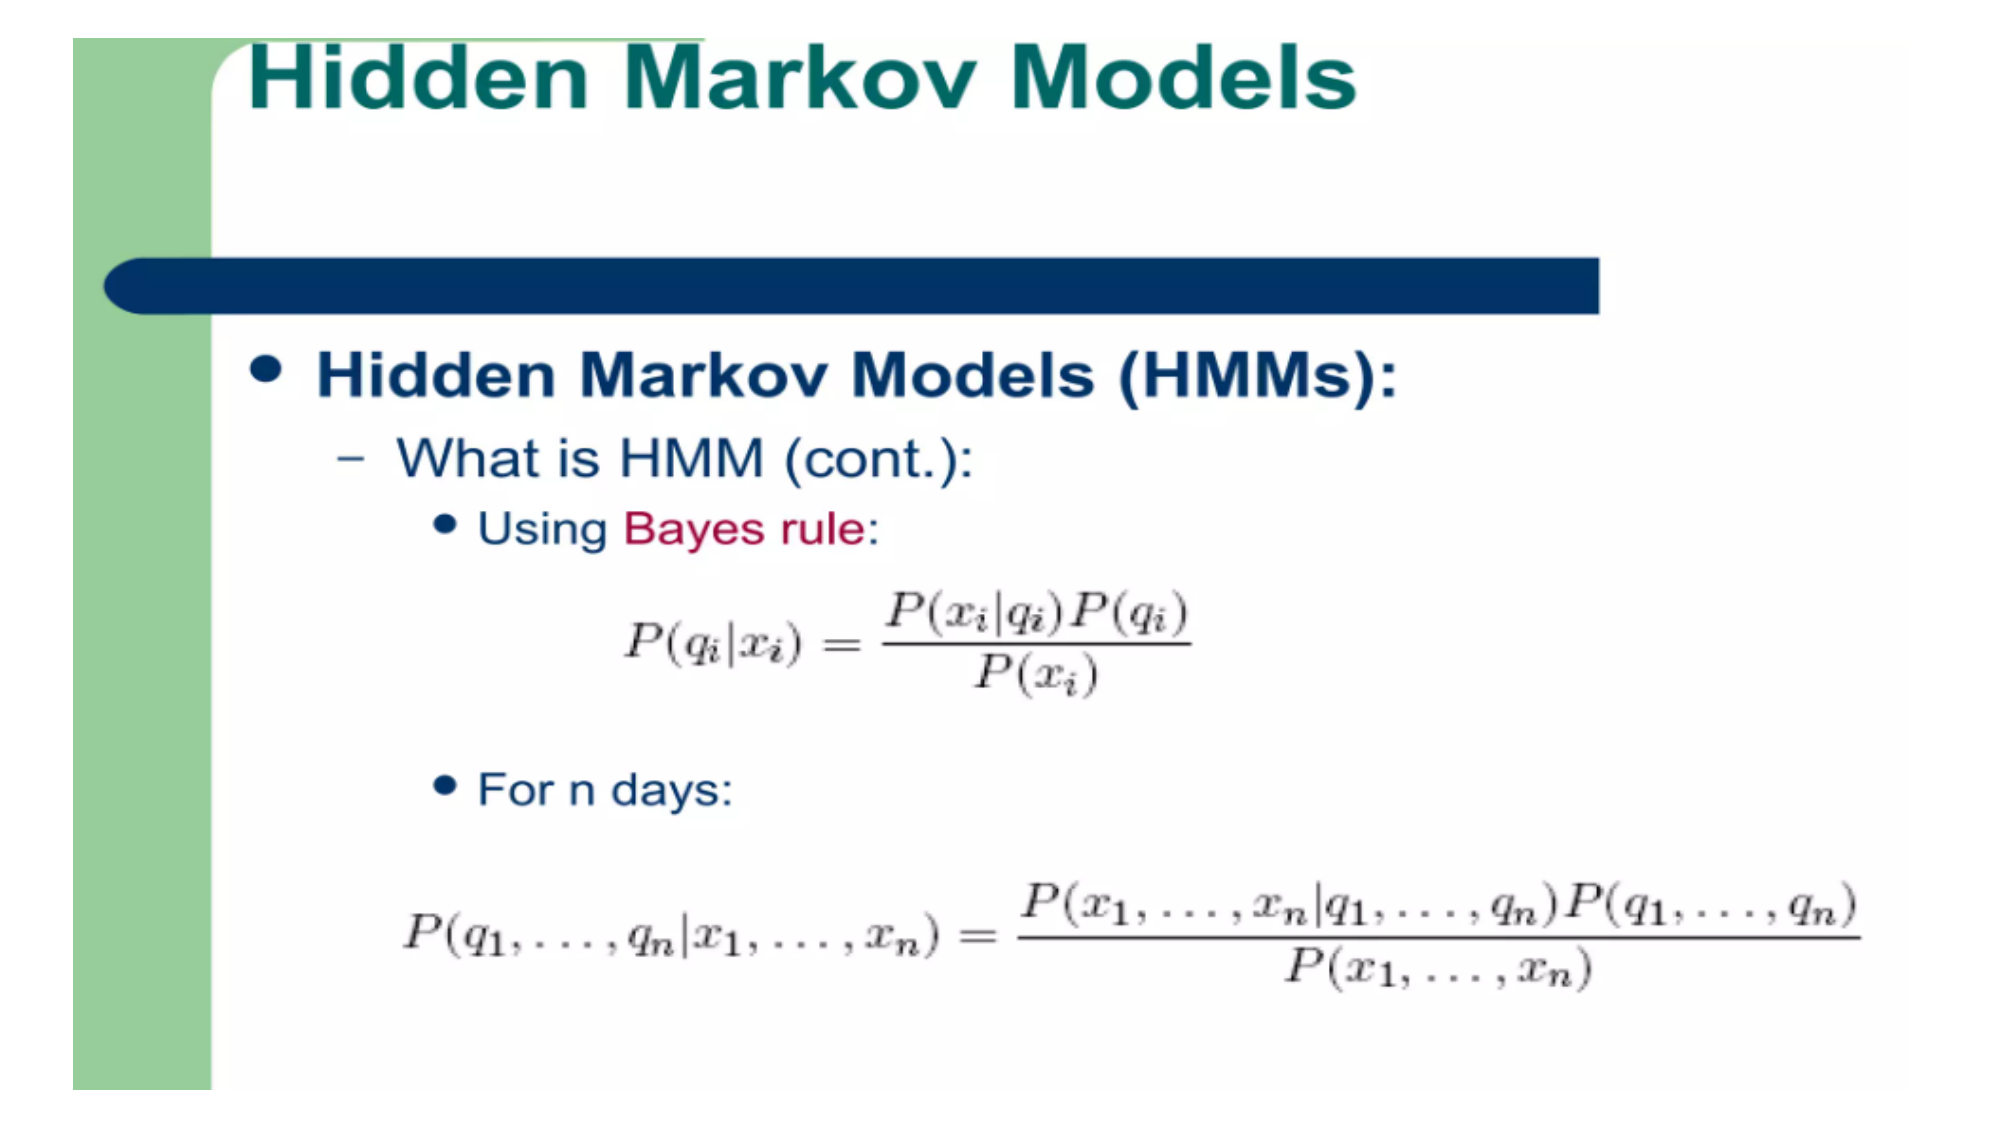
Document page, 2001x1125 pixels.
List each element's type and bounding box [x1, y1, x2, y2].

picture [73, 38, 1908, 1090]
